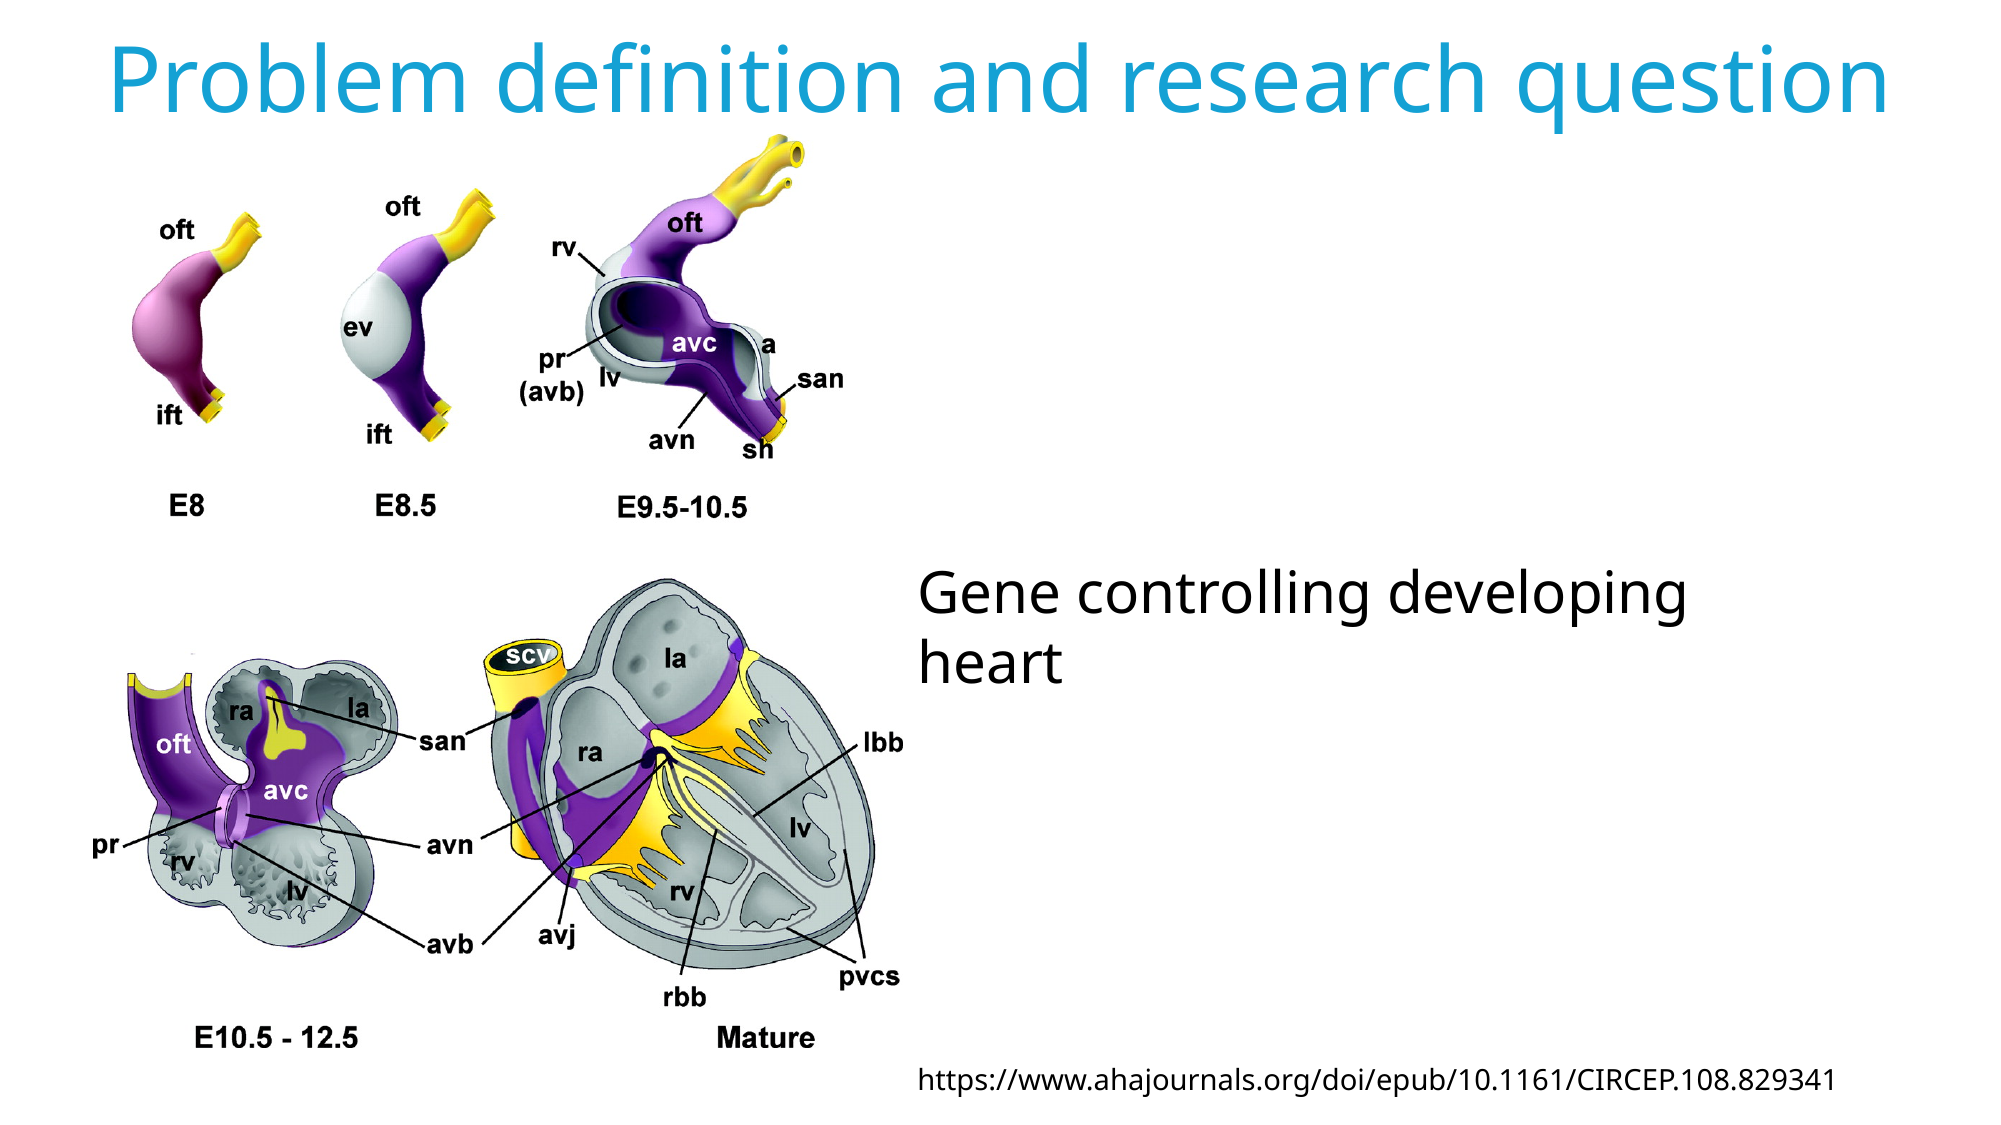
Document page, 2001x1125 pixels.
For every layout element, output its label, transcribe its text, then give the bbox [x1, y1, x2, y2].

text_box Problem definition and research question [91, 13, 1909, 139]
text_box https://www.ahajournals.org/doi/epub/10.1161/CIRCEP.108.829341 [902, 1053, 1904, 1104]
picture [93, 134, 903, 1048]
text_box Gene controlling developing heart [903, 548, 1810, 703]
